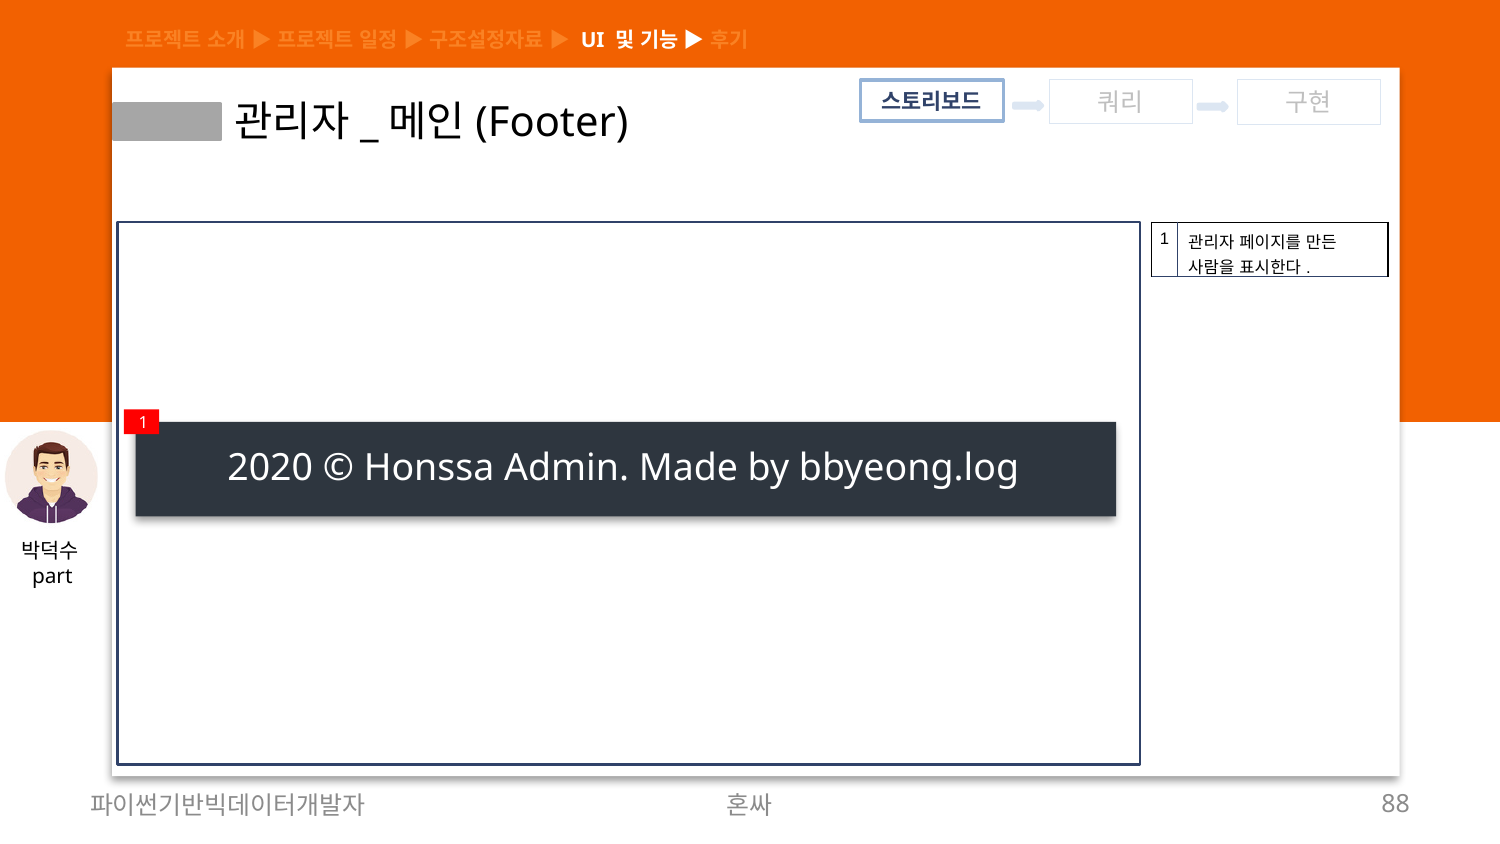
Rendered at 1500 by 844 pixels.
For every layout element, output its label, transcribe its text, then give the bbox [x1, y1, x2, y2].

text_box 스토리보드 [860, 80, 1004, 121]
text_box 2020 © Honssa Admin. Made by bbyeong.log [212, 435, 1045, 496]
footer 혼싸 [512, 782, 988, 827]
text_box 1 [122, 407, 161, 436]
text_box 구현 [1237, 79, 1381, 124]
table_header 관리자 페이지를 만든 사람을 표시한다. [1178, 223, 1387, 276]
text_box [134, 420, 1118, 518]
text_box 박덕수part [0, 536, 105, 596]
text_box [1012, 99, 1045, 112]
text_box [110, 65, 1402, 778]
slide_number 파이썬기반빅데이터개발자 [75, 782, 425, 827]
picture [1, 425, 103, 529]
text_box 관리자_메인(Footer) [227, 91, 1400, 149]
text_box [1196, 100, 1229, 113]
text_box [115, 220, 1142, 767]
text_box 프로젝트 소개 ▶ 프로젝트 일정 ▶ 구조설정자료 ▶ UI 및 기능 ▶ 후기 [110, 18, 1400, 59]
text_box 쿼리 [1049, 79, 1193, 124]
slide_number 88 [1074, 782, 1425, 827]
text_box [112, 102, 222, 141]
text_box [0, 0, 1500, 424]
table_header 1 [1152, 223, 1177, 276]
